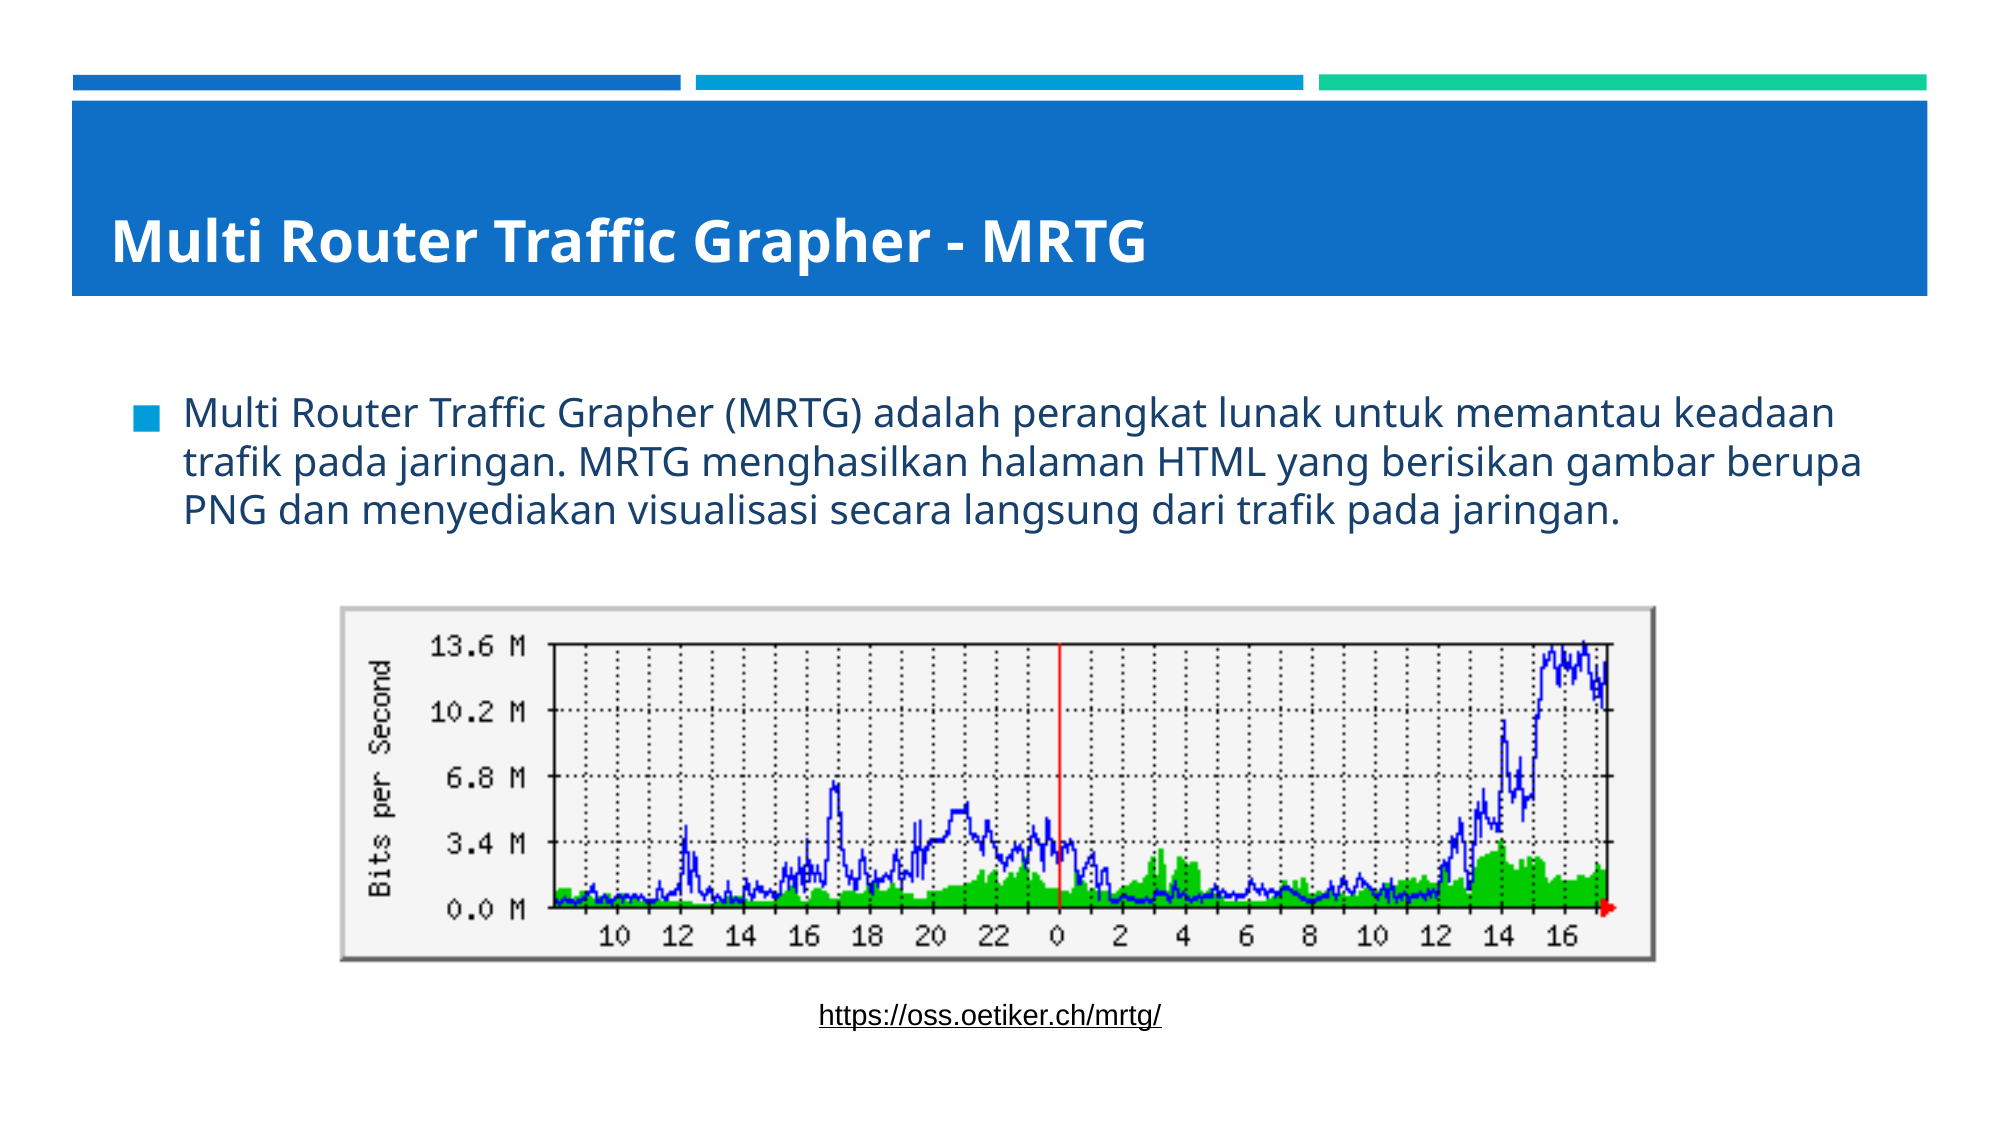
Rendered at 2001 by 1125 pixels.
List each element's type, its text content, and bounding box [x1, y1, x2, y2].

picture [317, 562, 1683, 989]
list Multi Router Traffic Grapher (MRTG) adalah perangkat lunak untuk memantau keadaan trafik pada jaringan. MRTG menghasilkan halaman HTML yang berisikan gambar berupa PNG dan menyediakan visualisasi secara langsung dari trafik pada jaringan. [95, 357, 1905, 563]
title Multi Router Traffic Grapher - MRTG [95, 115, 1905, 282]
text_box https://oss.oetiker.ch/mrtg/ [803, 997, 1196, 1039]
